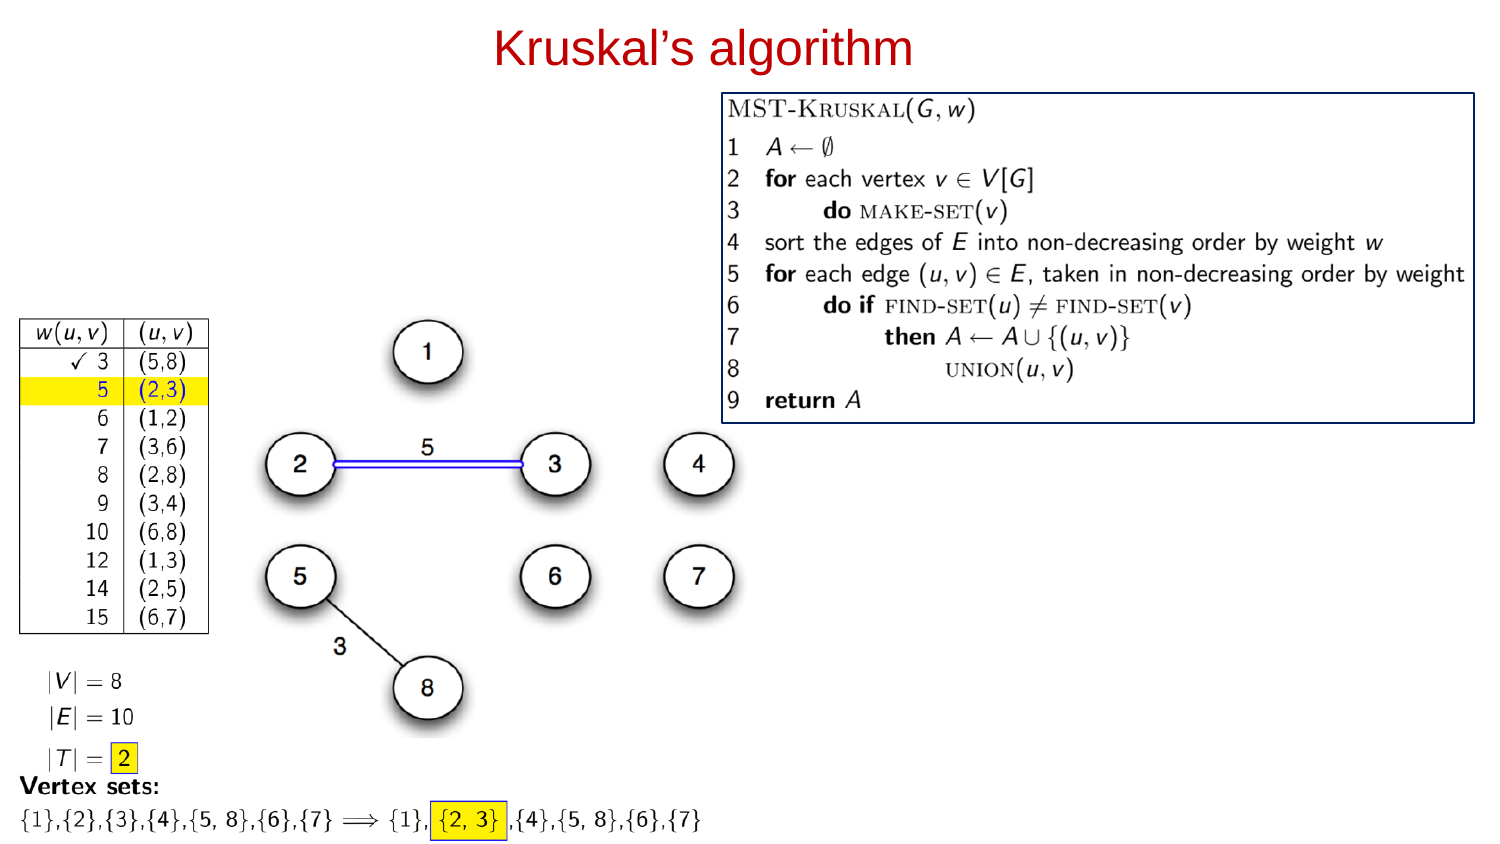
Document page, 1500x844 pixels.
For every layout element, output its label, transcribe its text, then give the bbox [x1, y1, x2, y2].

text_box Kruskal’s algorithm [22, 0, 1385, 91]
picture [0, 93, 1473, 844]
